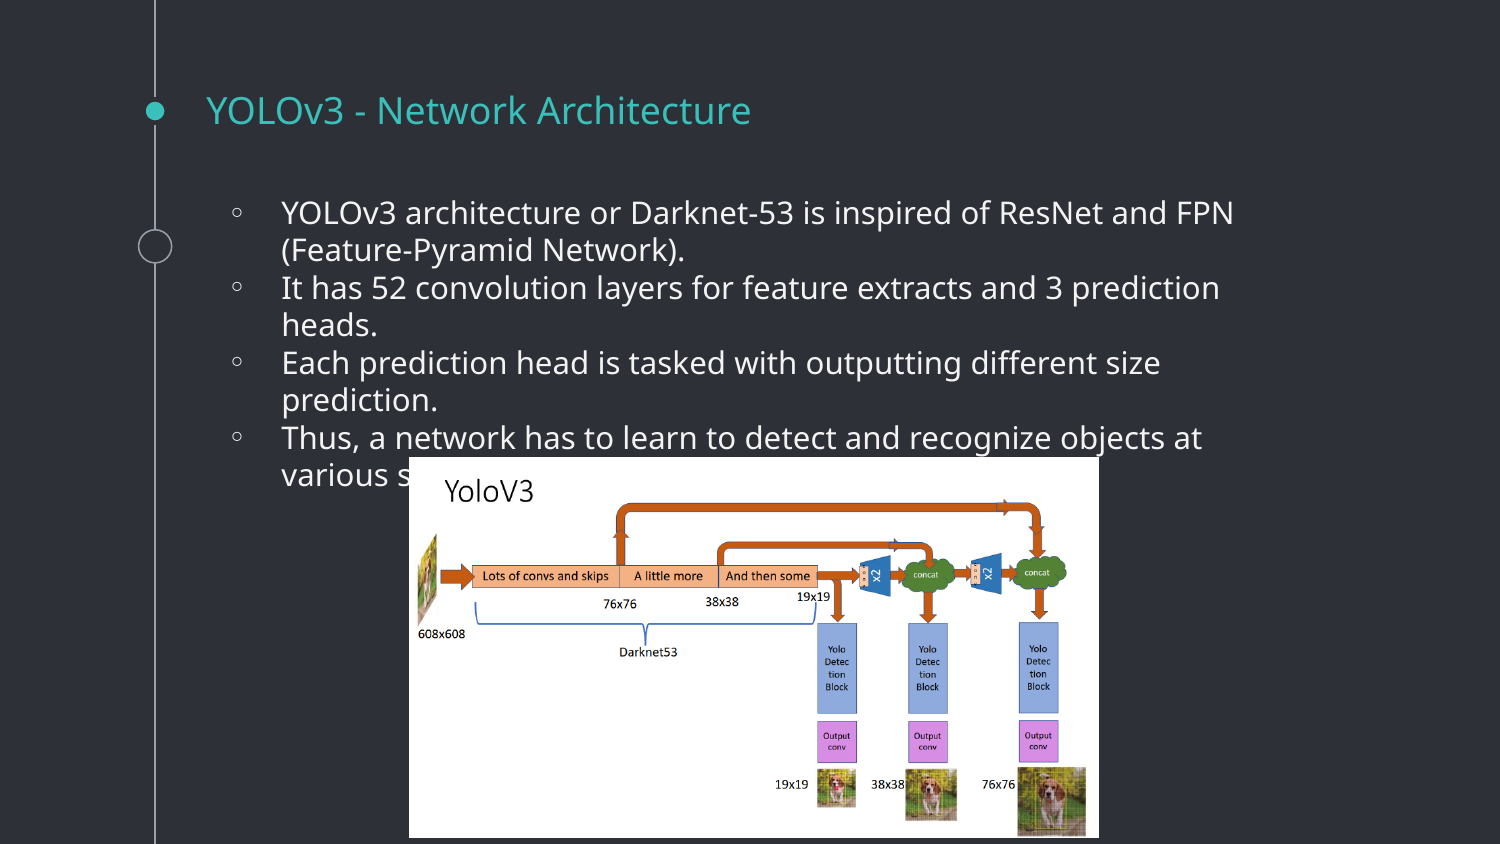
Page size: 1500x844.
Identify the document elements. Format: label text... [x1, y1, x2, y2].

picture [408, 456, 1099, 838]
title YOLOv3 - Network Architecture [191, 90, 1317, 147]
list YOLOv3 architecture or Darknet-53 is inspired of ResNet and FPN (Feature-Pyramid Network). It has 52 convolution layers for feature extracts and 3 prediction heads. Each prediction head is tasked with outputting different size prediction. Thus, a network has to learn to detect and recognize objects at various sizes. [191, 178, 1317, 790]
